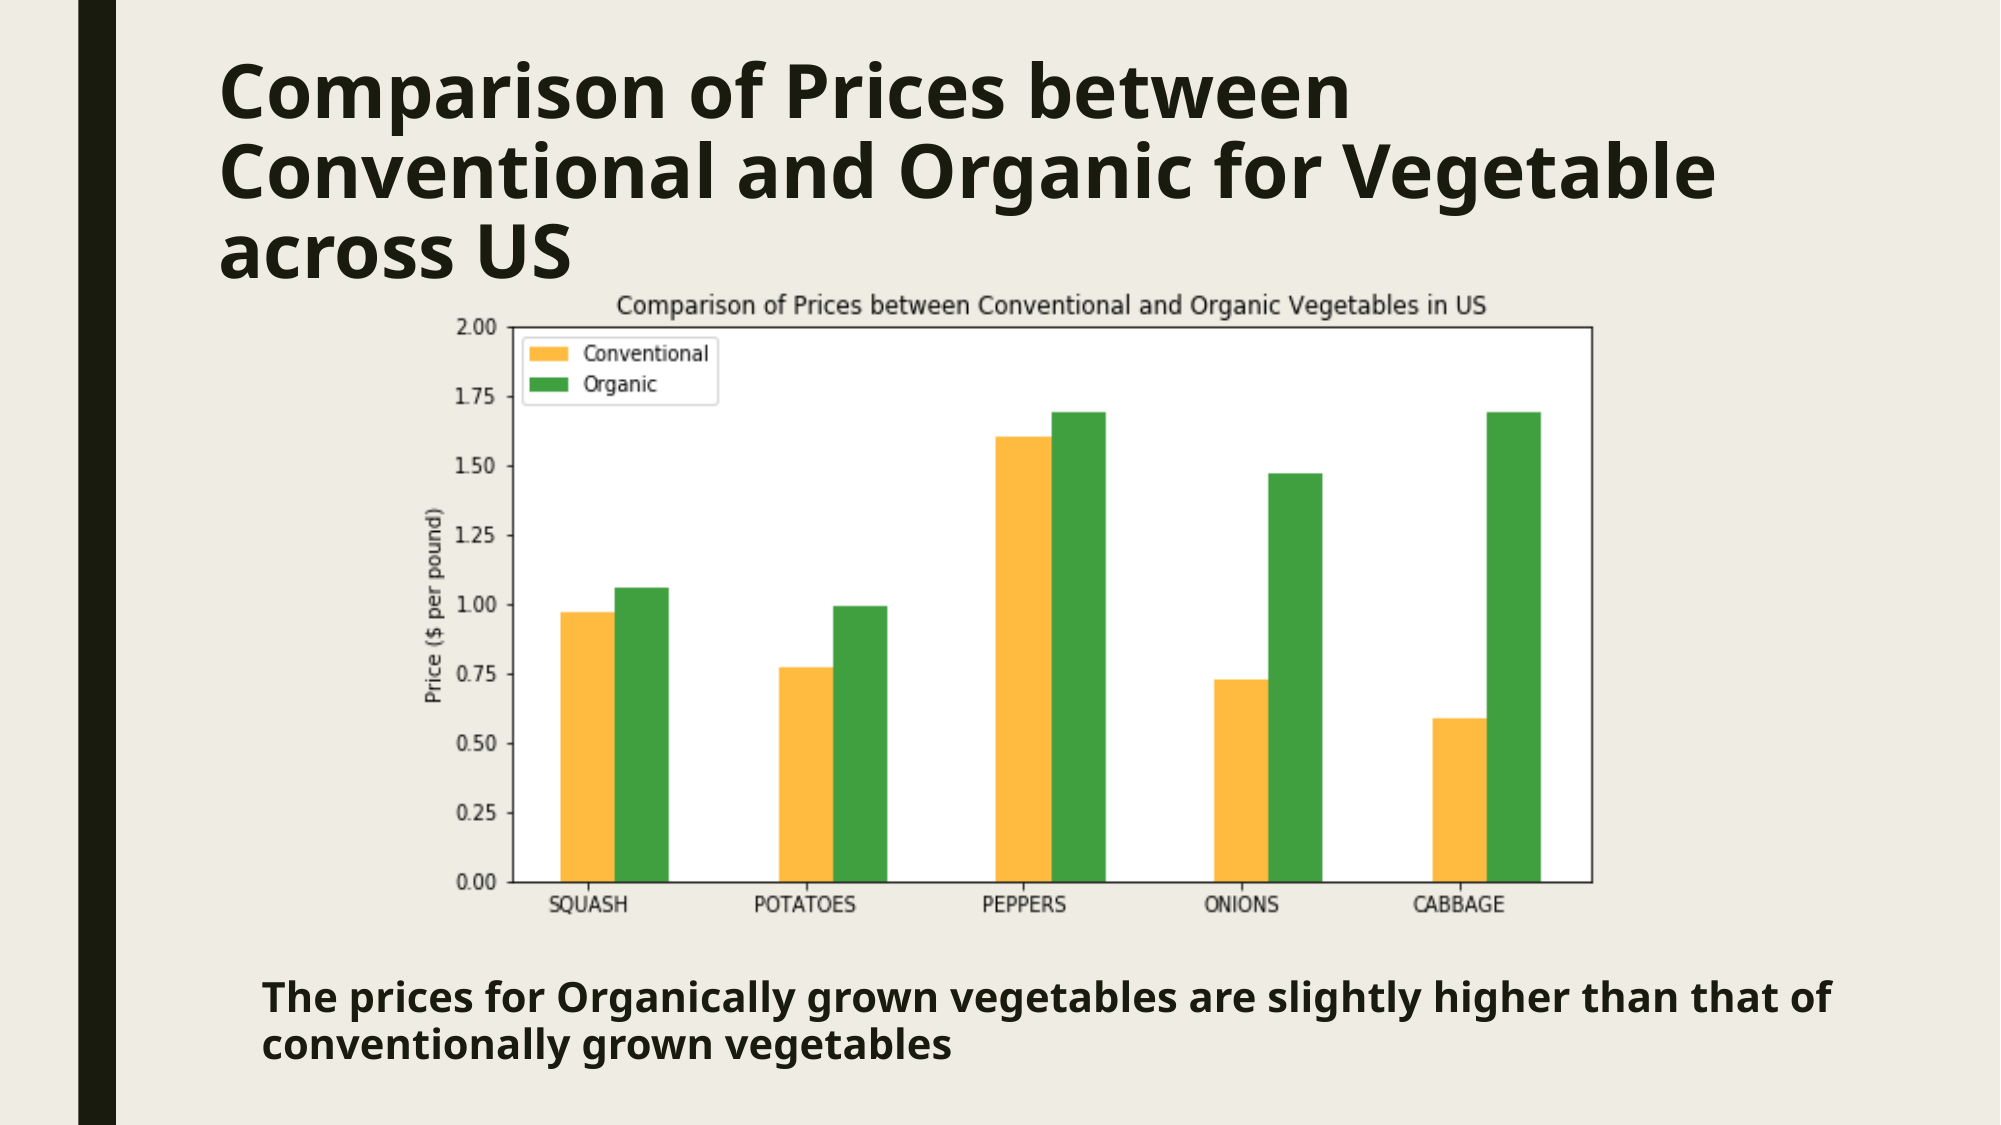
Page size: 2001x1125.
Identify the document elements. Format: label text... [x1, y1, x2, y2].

list The prices for Organically grown vegetables are slightly higher than that of conventionally grown vegetables [246, 967, 1898, 1102]
title Comparison of Prices between Conventional and Organic for Vegetable across US [203, 47, 1779, 244]
picture [414, 280, 1611, 931]
